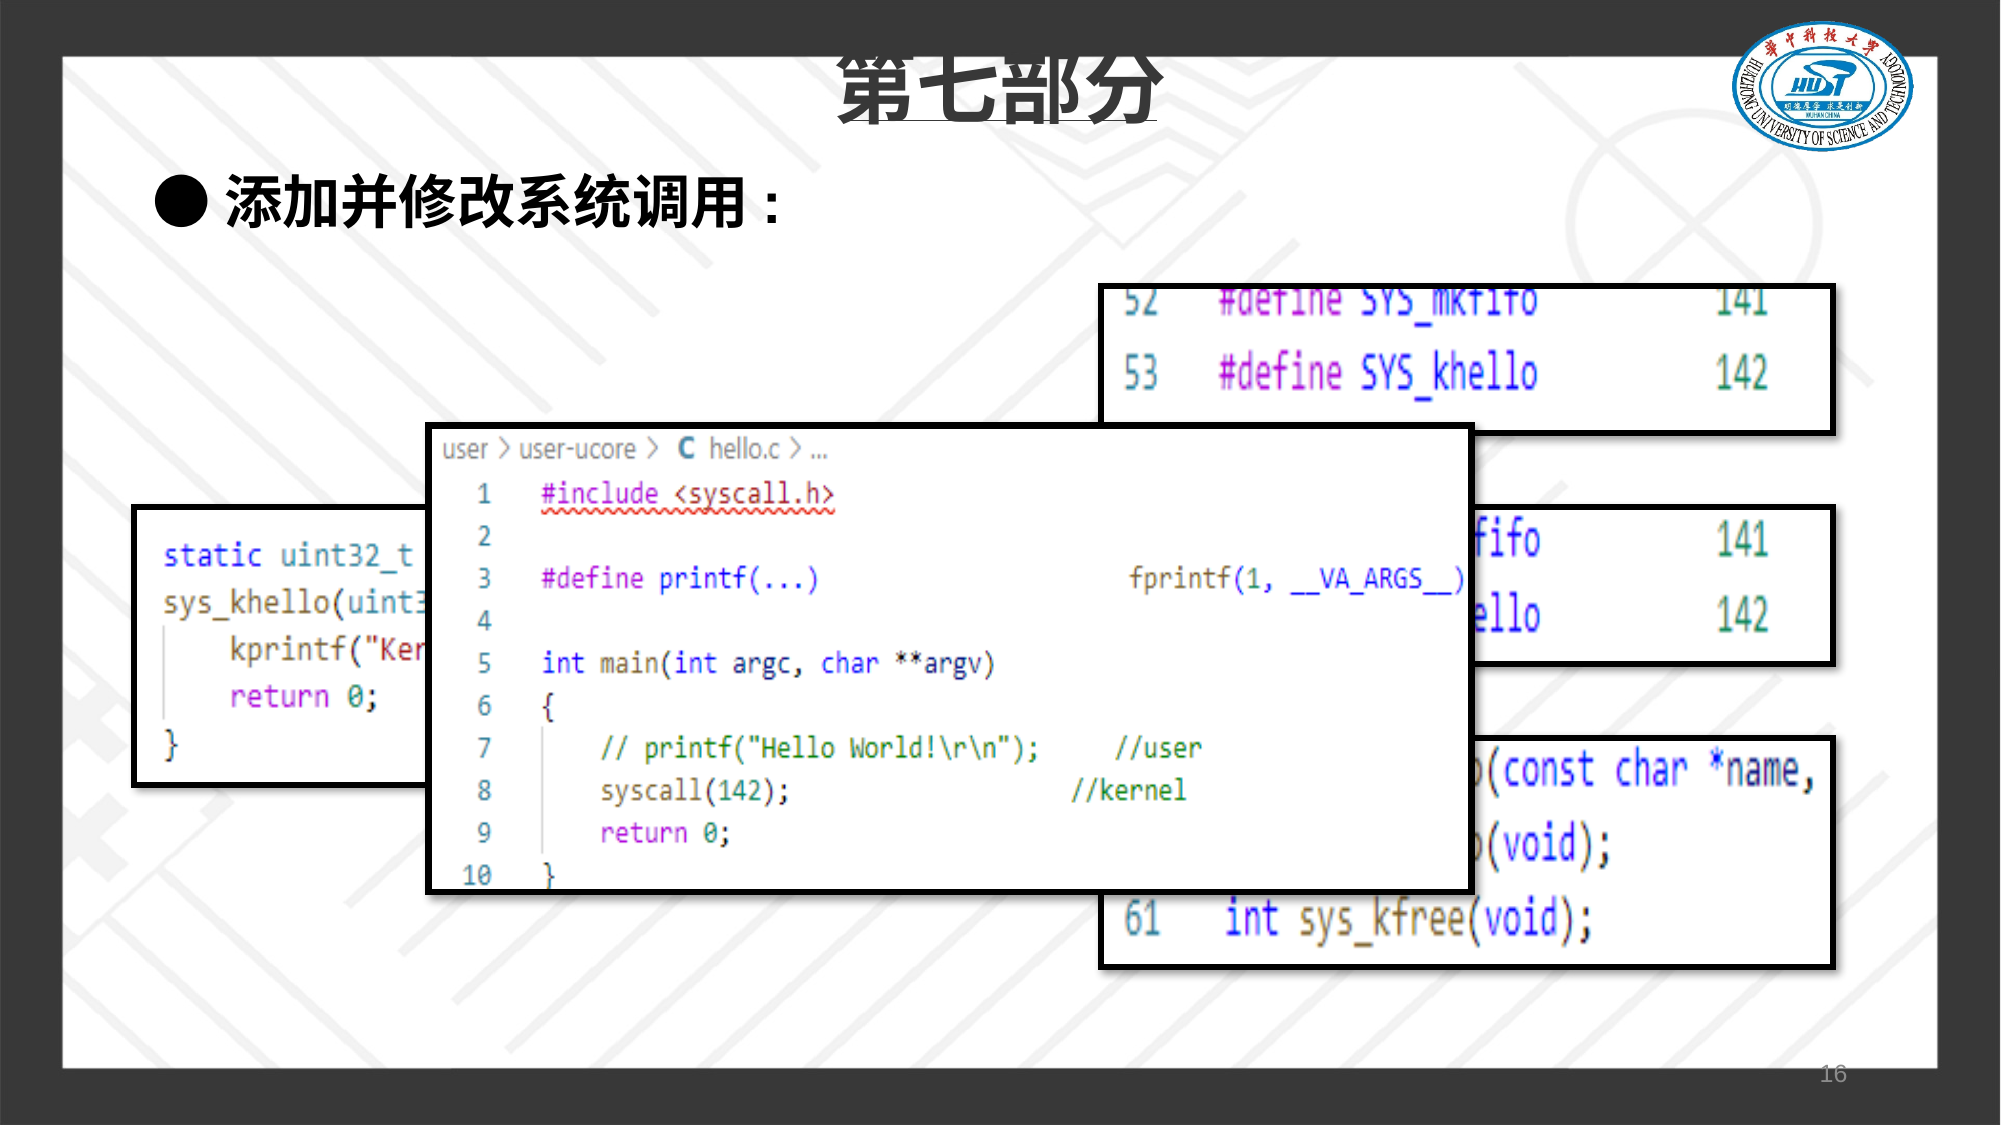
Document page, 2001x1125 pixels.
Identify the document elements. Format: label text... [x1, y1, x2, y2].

slide_number 16 [1412, 1042, 1863, 1103]
text_box ●添加并修改系统调用: [137, 157, 1372, 348]
picture [0, 0, 2001, 1125]
title 第七部分 [137, 52, 1863, 129]
